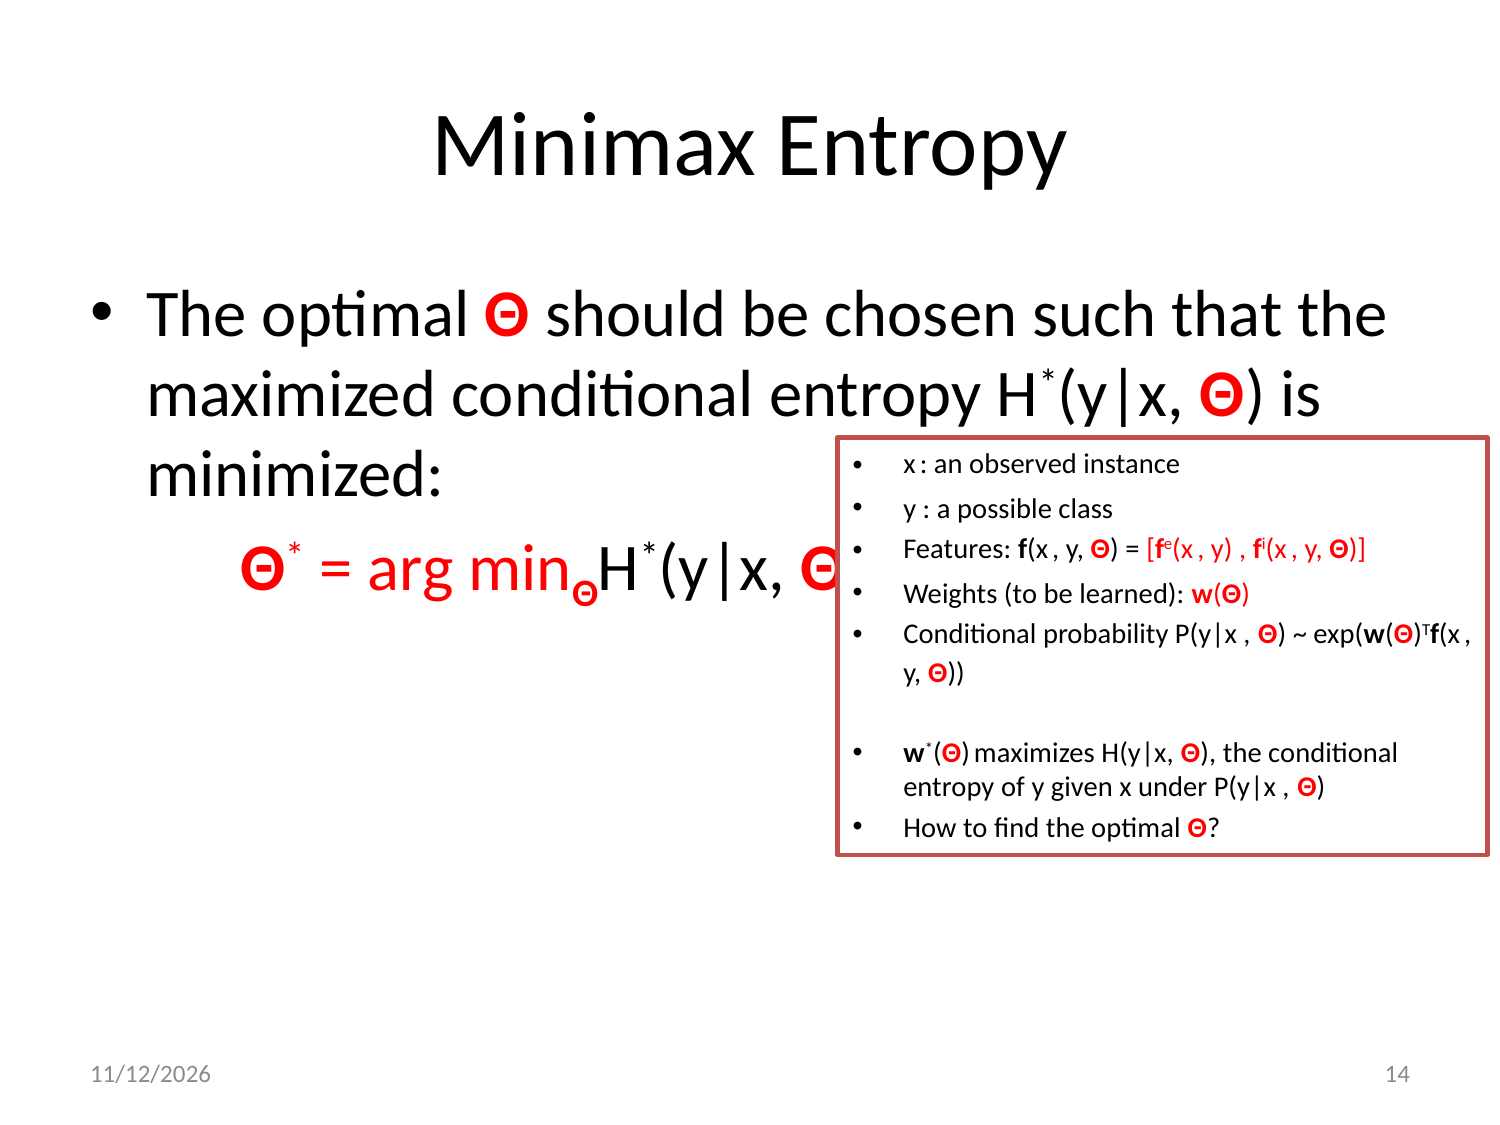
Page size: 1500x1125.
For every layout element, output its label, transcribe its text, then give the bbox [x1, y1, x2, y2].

slide_number 14 [1074, 1042, 1425, 1103]
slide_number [75, 1042, 425, 1103]
text_box x : an observed instance y : a possible class Features: f(x , y, Θ) = [fe(x , y) , fi(x , y, Θ)] Weights (to be learned): w(Θ) Conditional probability P(y|x , Θ) ~ exp(w(Θ)Tf(x , y, Θ)) w*(Θ) maximizes H(y|x, Θ), the conditional entropy of y given x under P(y|x , Θ) How to find the optimal Θ? [835, 435, 1490, 857]
title Minimax Entropy [75, 45, 1425, 233]
list The optimal Θ should be chosen such that the maximized conditional entropy H*(y|x, Θ) is minimized: Θ* = arg minΘH*(y|x, Θ) [75, 262, 1425, 1005]
